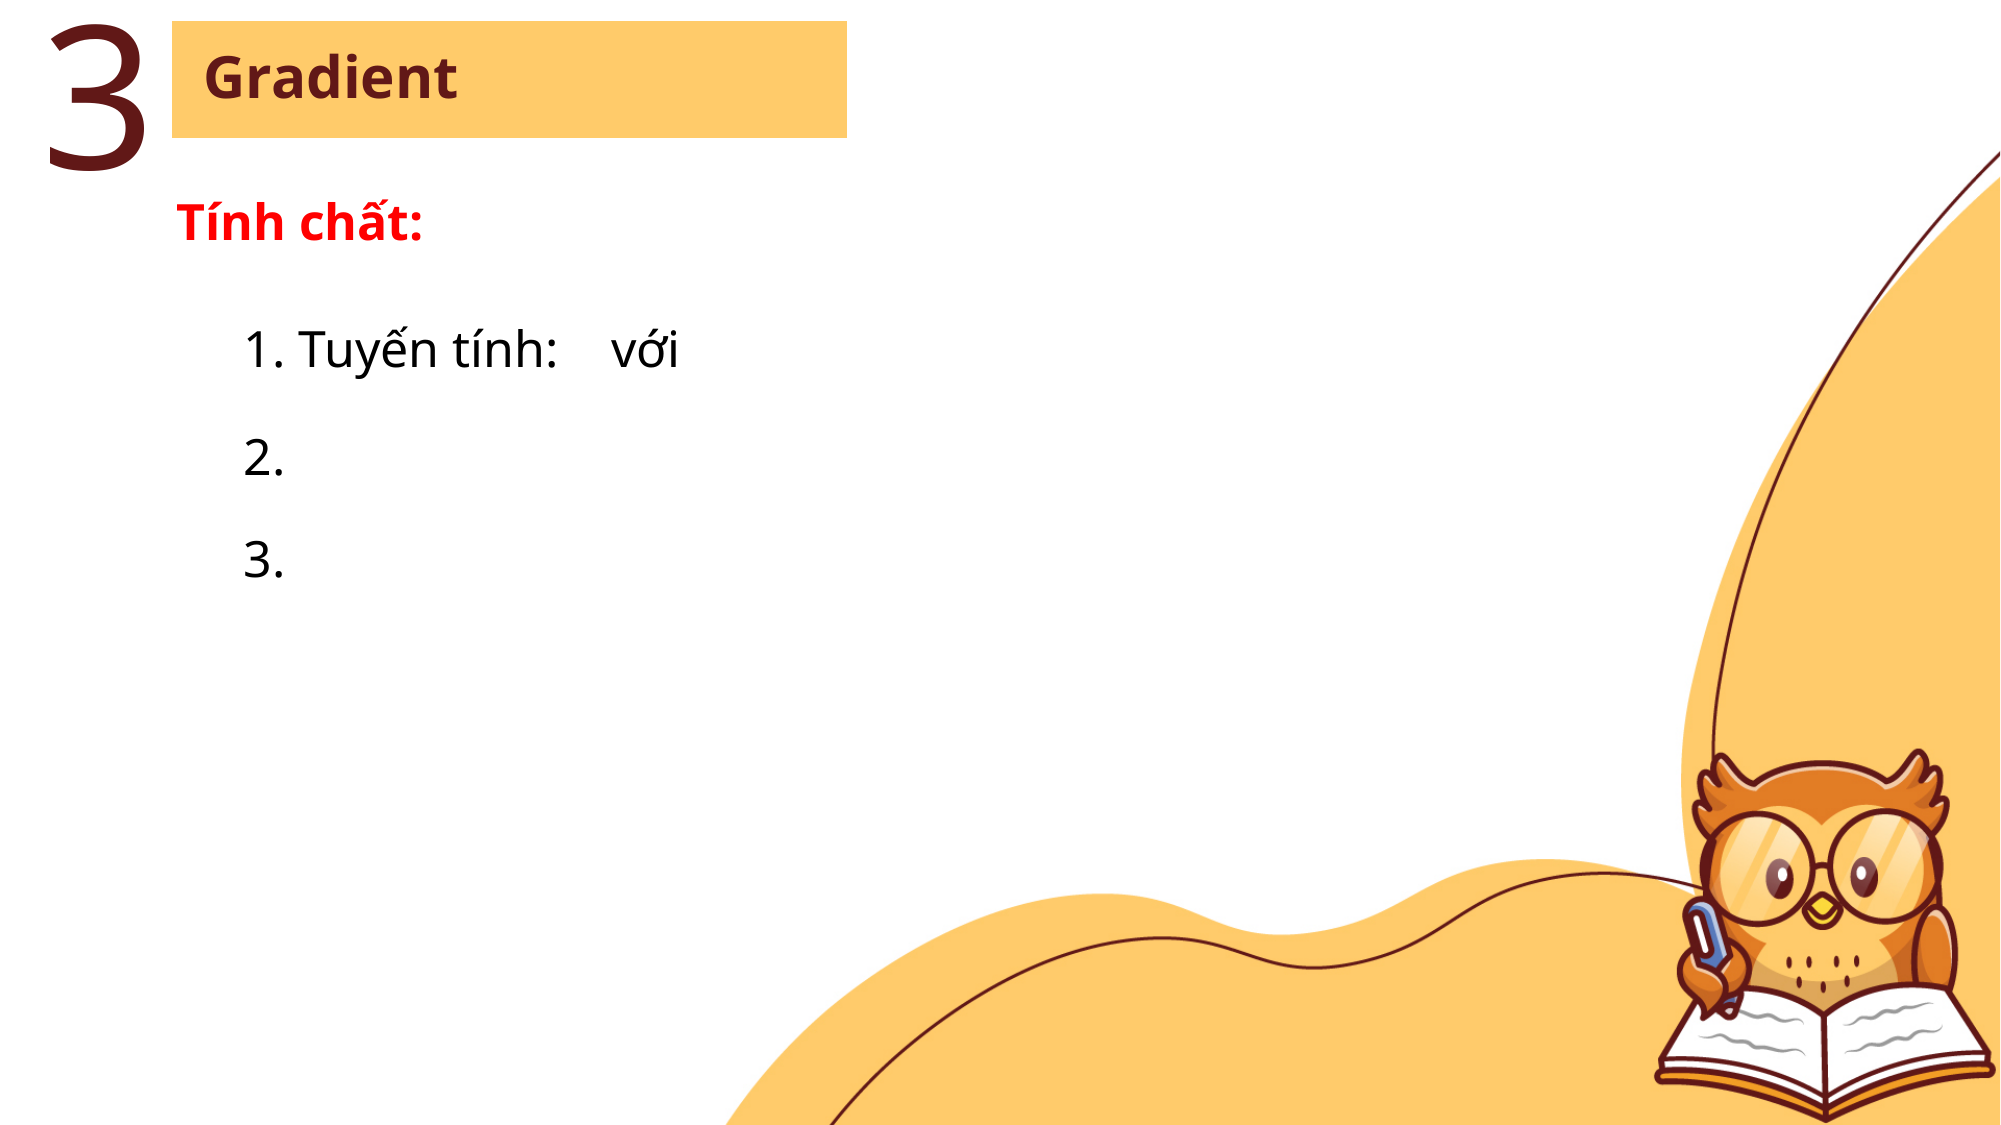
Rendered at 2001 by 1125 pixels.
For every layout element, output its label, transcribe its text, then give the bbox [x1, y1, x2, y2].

text_box [171, 21, 848, 49]
picture [0, 0, 2001, 1125]
text_box Gradient [188, 33, 474, 118]
text_box 3 [26, 0, 171, 217]
text_box Tính chất: [161, 183, 1875, 259]
text_box [118, 49, 886, 197]
